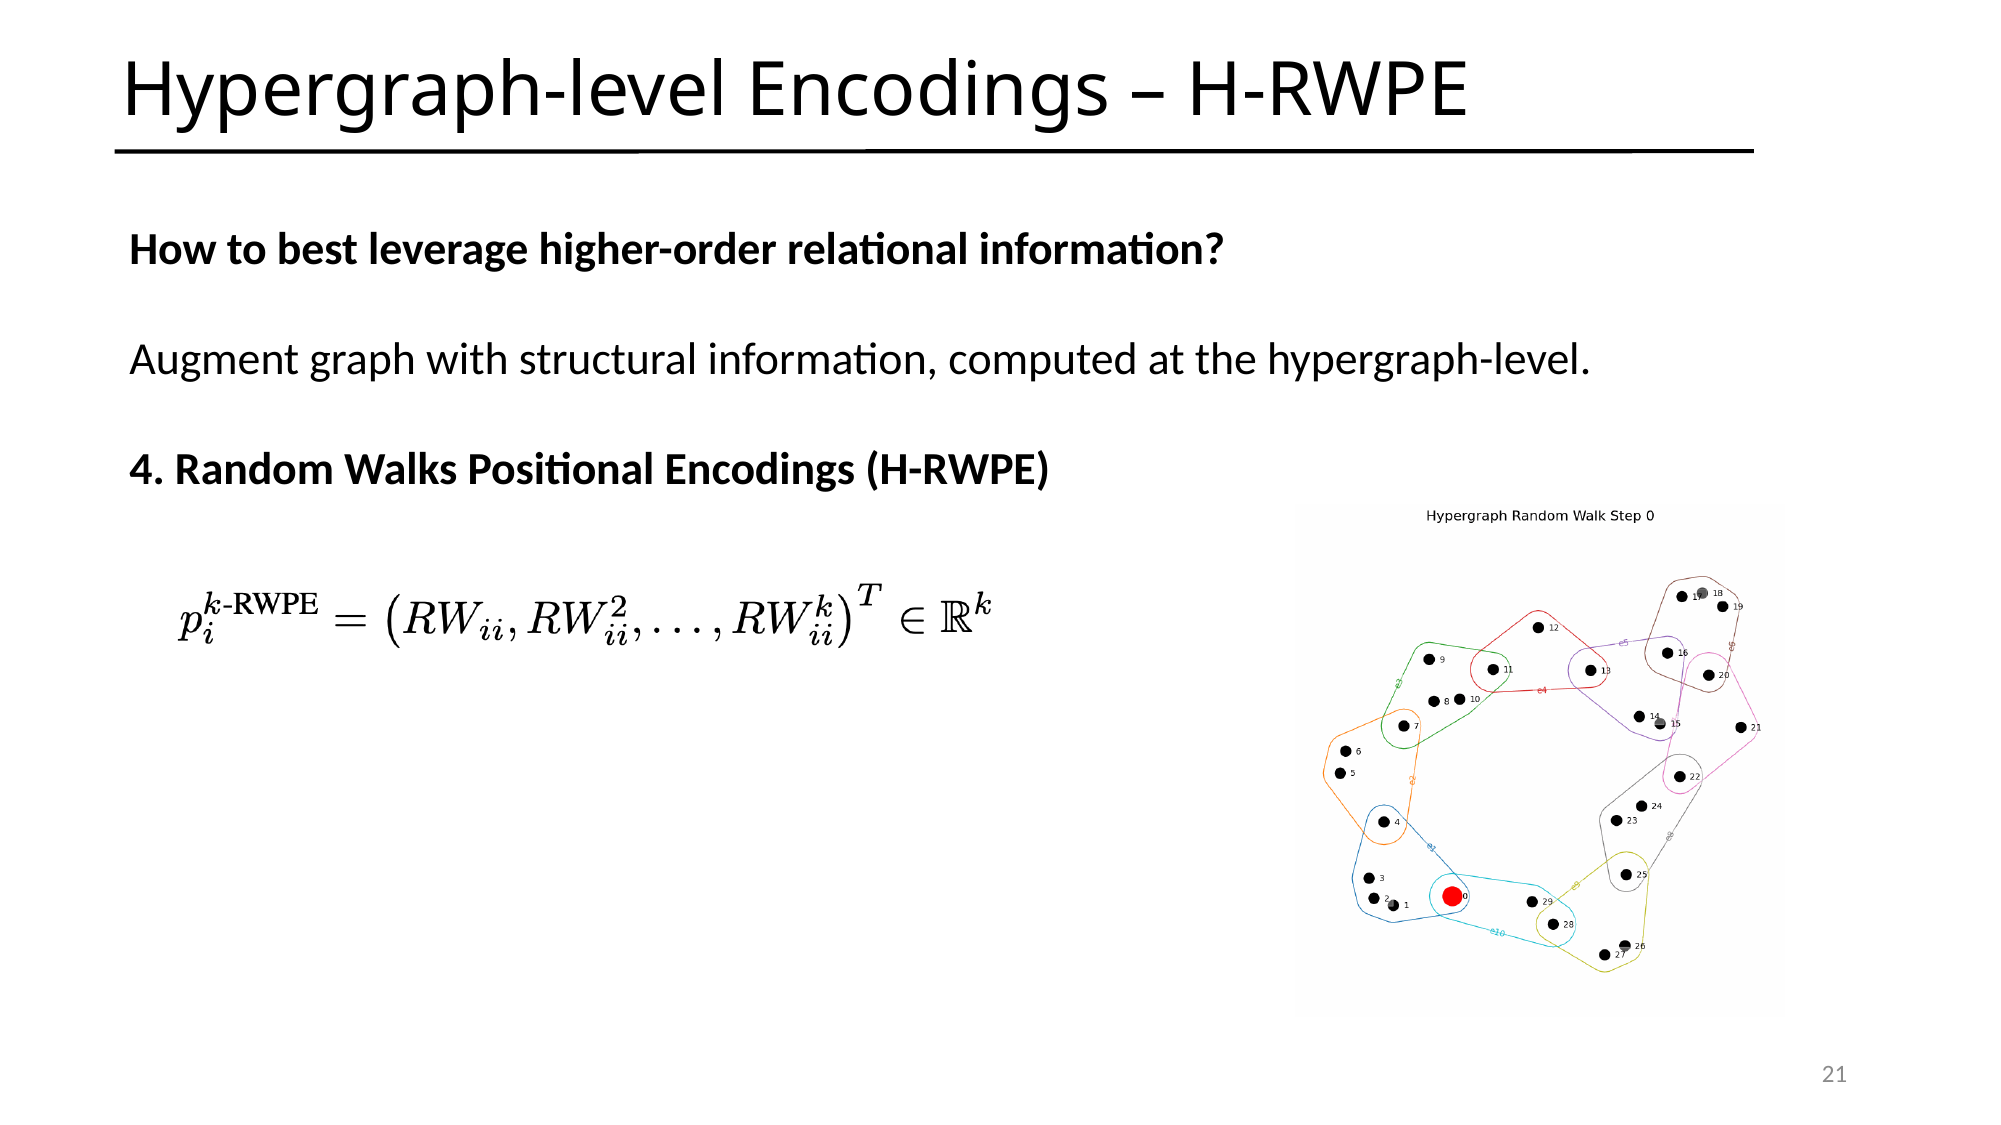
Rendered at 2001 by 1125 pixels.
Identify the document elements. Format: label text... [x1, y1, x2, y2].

picture [1295, 504, 1785, 1017]
picture [106, 555, 1000, 686]
slide_number 21 [1412, 1042, 1863, 1103]
text_box How to best leverage higher-order relational information? Augment graph with structural information, computed at the hypergraph-level. 4. Random Walks Positional Encodings (H-RWPE) [114, 211, 1936, 502]
text_box Hypergraph-level Encodings – H-RWPE [106, 0, 1832, 201]
